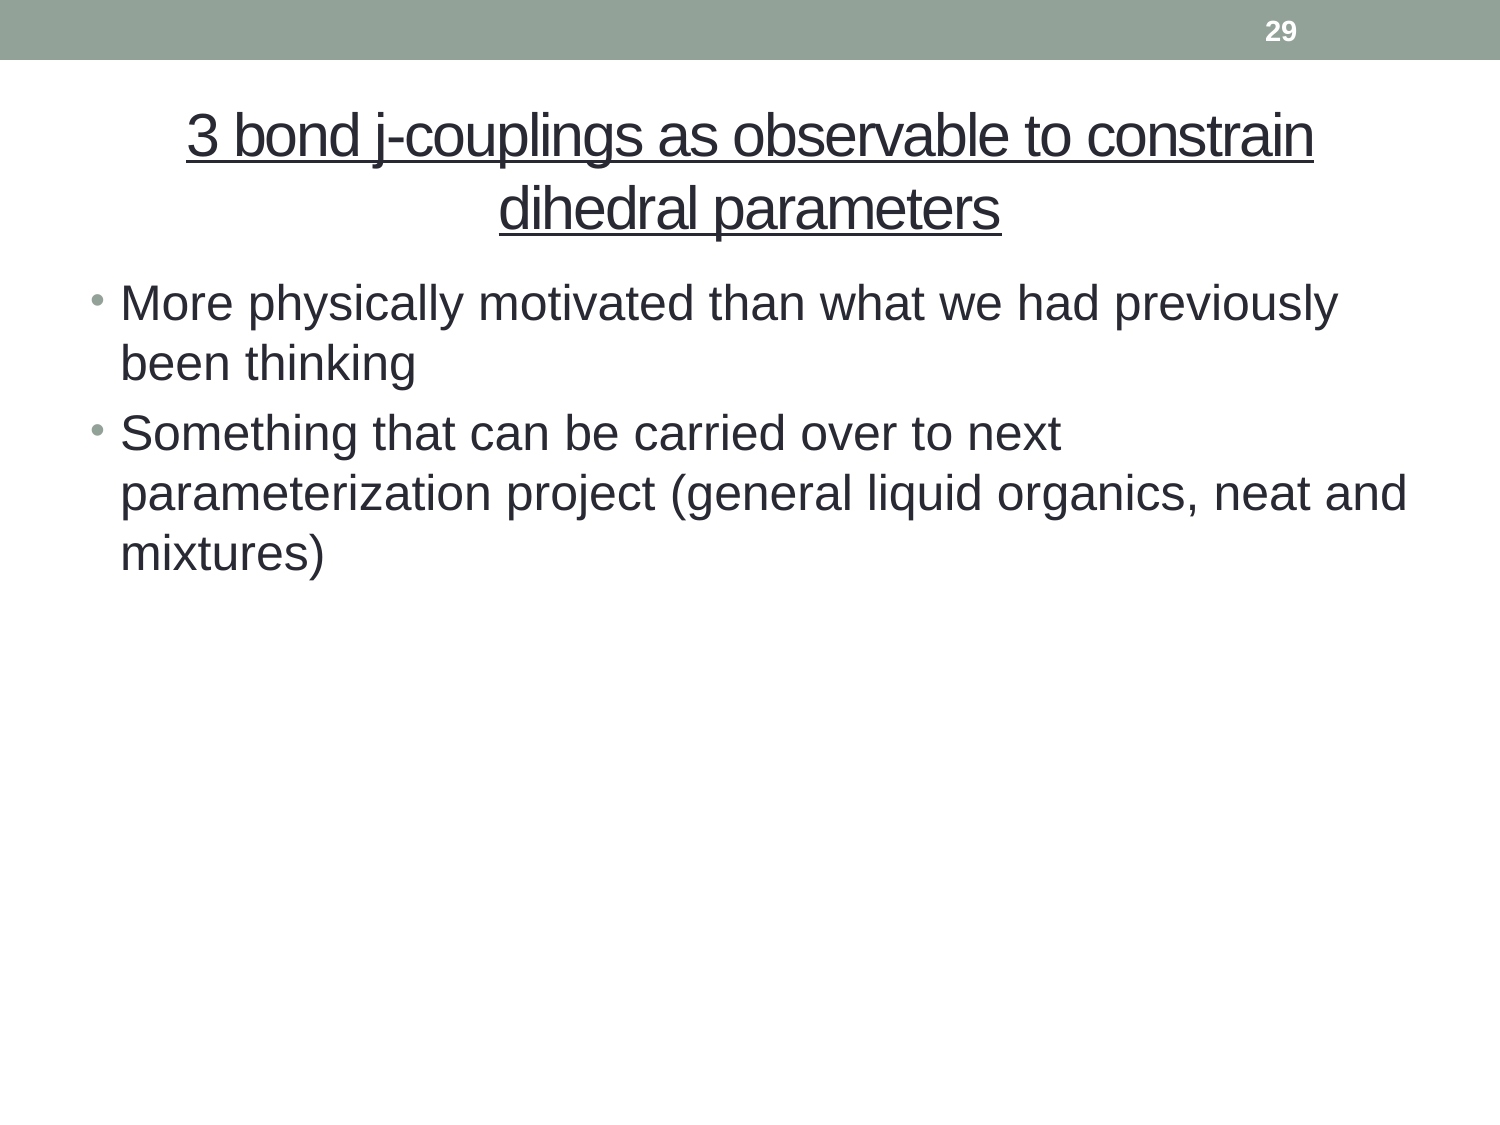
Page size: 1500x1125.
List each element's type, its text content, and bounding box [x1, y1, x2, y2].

title 3 bond j-couplings as observable to constrain dihedral parameters [75, 87, 1425, 250]
list More physically motivated than what we had previously been thinking Something that can be carried over to next parameterization project (general liquid organics, neat and mixtures) [75, 262, 1425, 1063]
slide_number 29 [1250, 3, 1425, 57]
